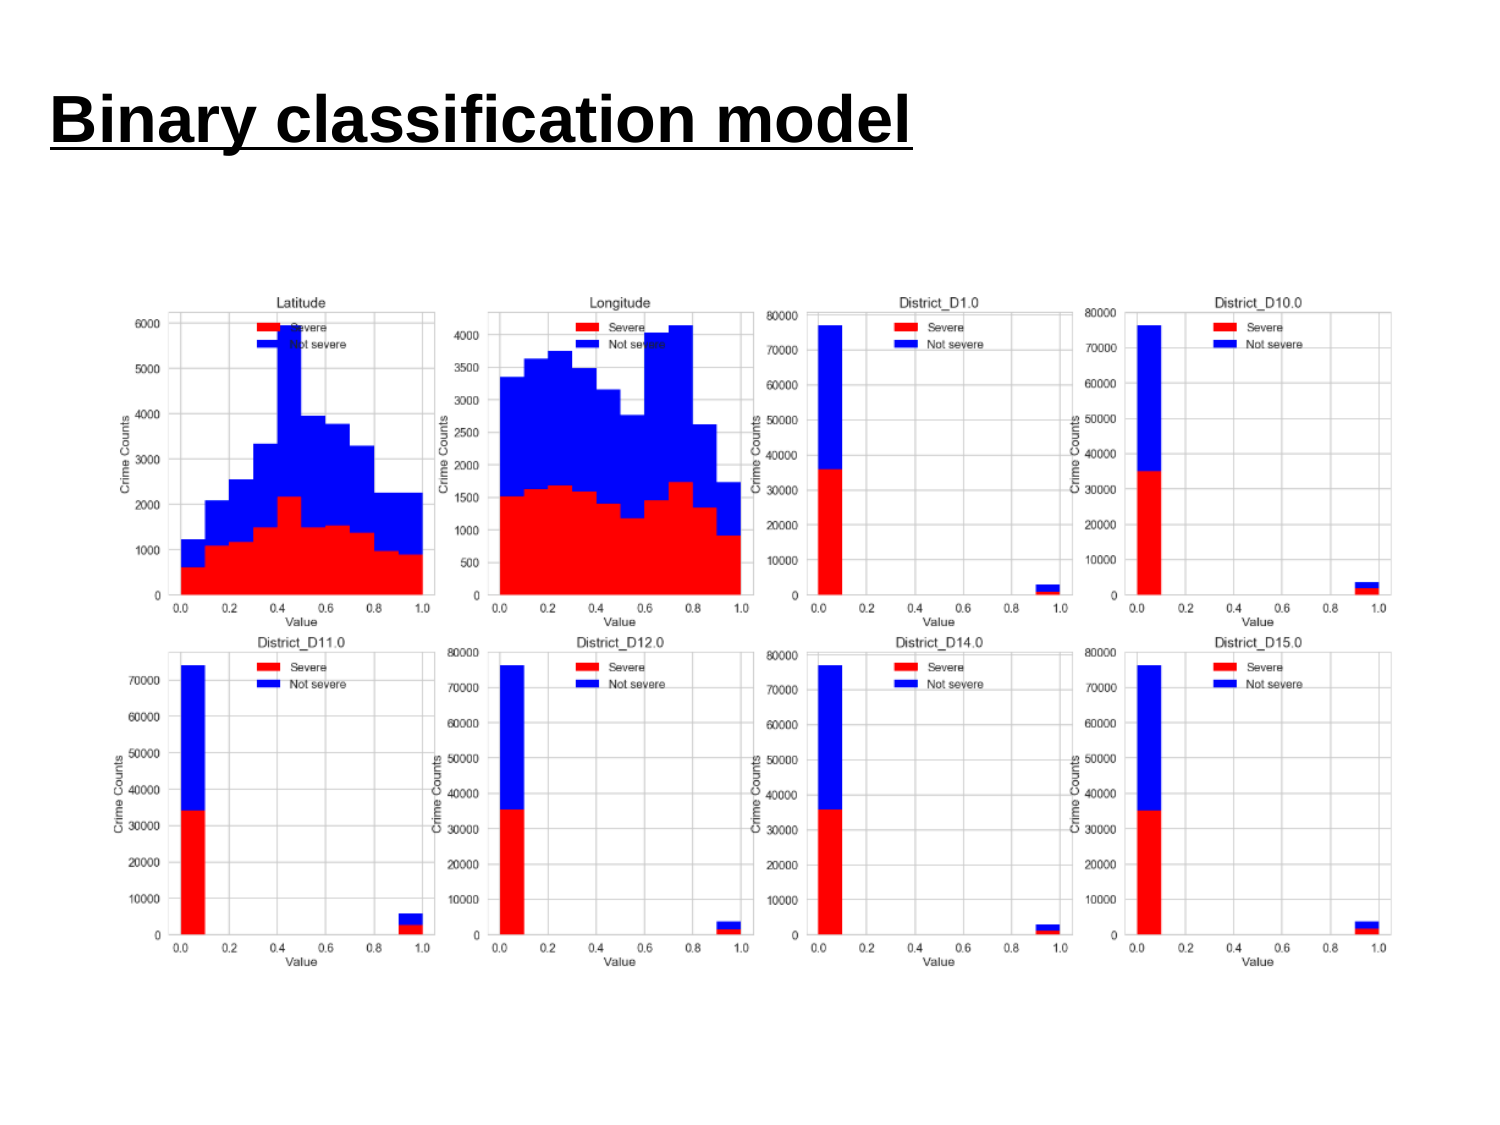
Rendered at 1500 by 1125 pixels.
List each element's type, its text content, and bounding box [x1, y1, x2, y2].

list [74, 296, 1426, 972]
title Binary classification model [0, 62, 963, 250]
